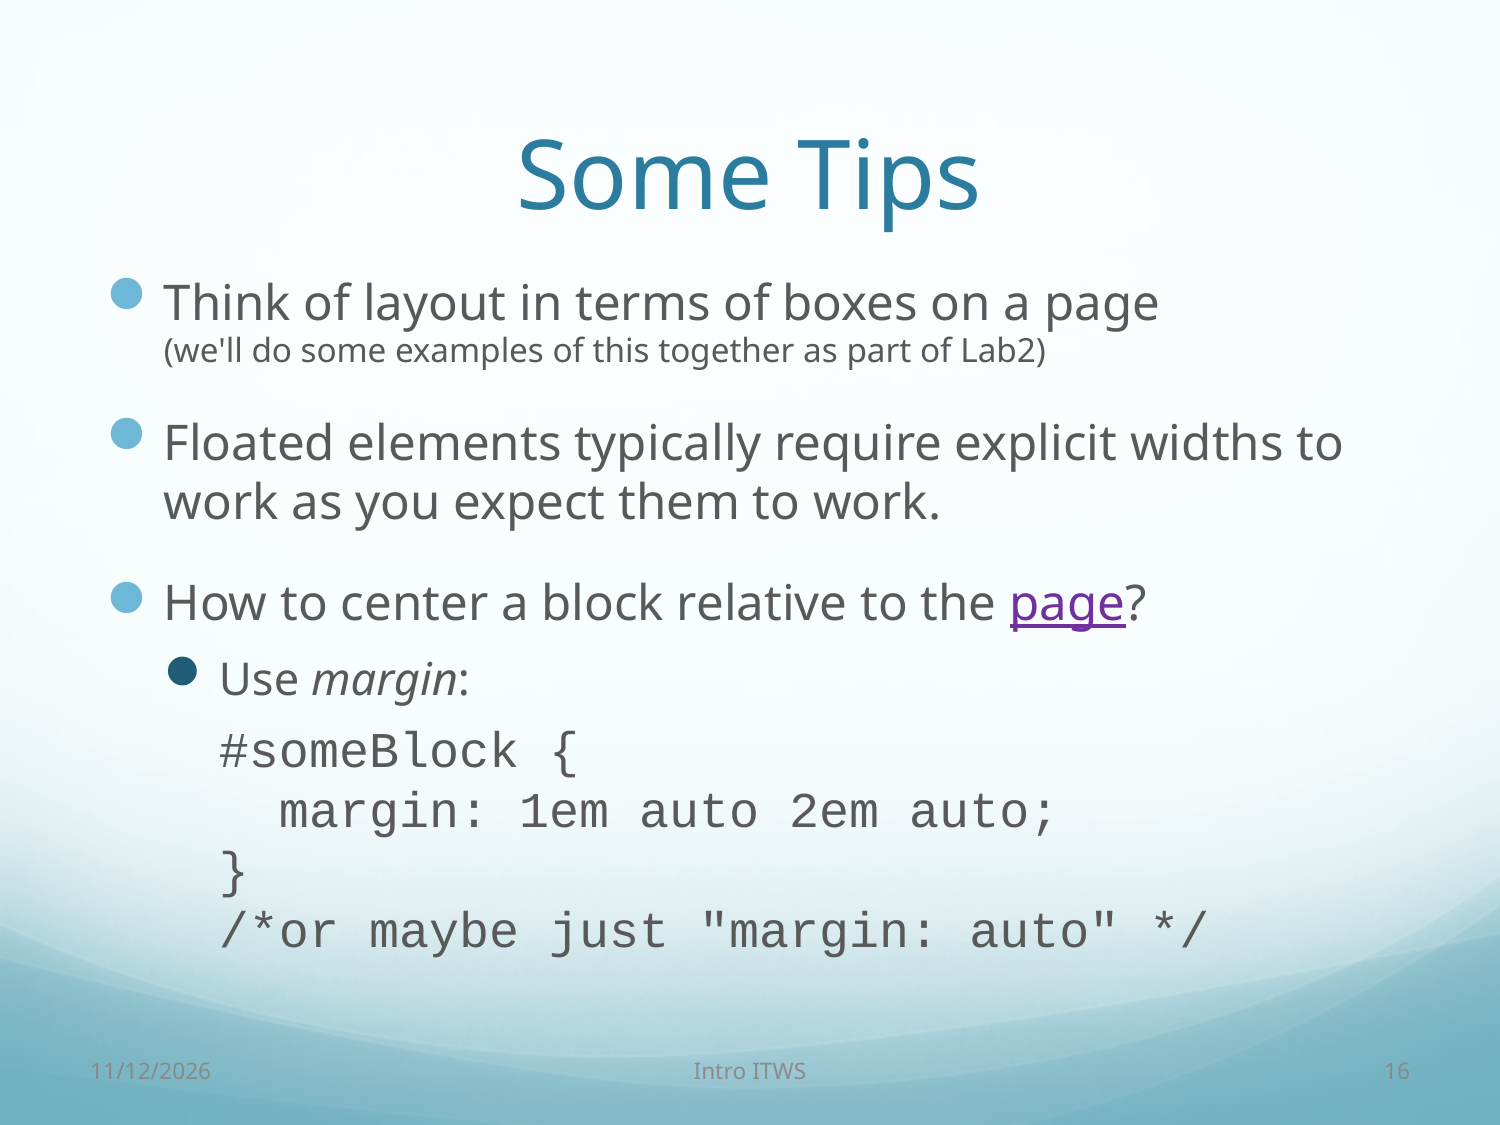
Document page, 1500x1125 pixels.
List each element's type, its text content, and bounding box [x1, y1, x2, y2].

list Think of layout in terms of boxes on a page (we'll do some examples of this together as part of Lab2) Floated elements typically require explicit widths to work as you expect them to work. How to center a block relative to the page? Use margin: #someBlock { margin: 1em auto 2em auto; } /*or maybe just "margin: auto" */ [90, 262, 1410, 975]
slide_number 16 [1075, 1042, 1426, 1103]
footer Intro ITWS [512, 1042, 988, 1103]
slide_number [75, 1042, 425, 1103]
title Some Tips [90, 17, 1410, 237]
